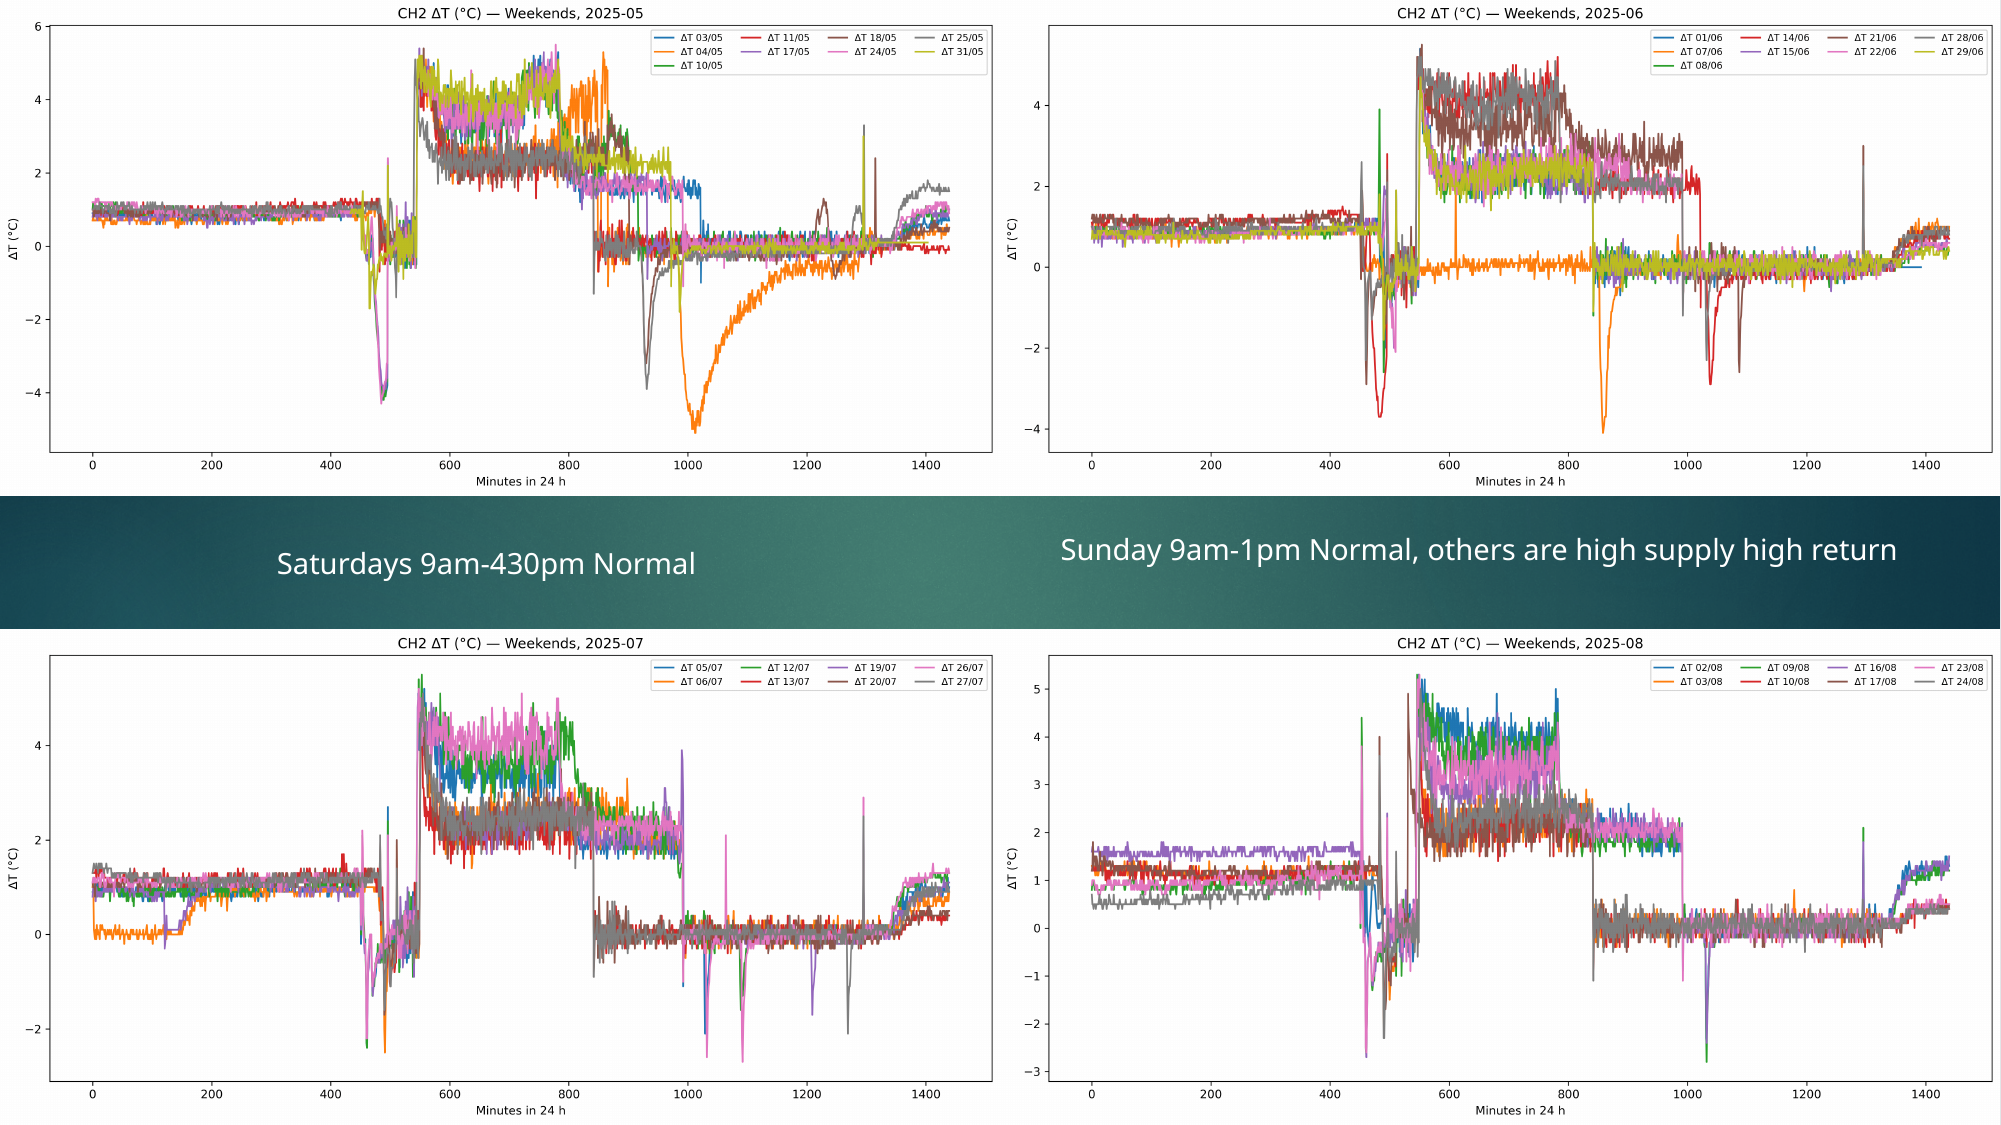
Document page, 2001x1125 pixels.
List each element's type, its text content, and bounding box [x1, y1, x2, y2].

text_box Saturdays 9am-430pm Normal [262, 537, 720, 588]
text_box Sunday 9am-1pm Normal, others are high supply high return [1045, 523, 1914, 574]
picture [0, 0, 2000, 1125]
